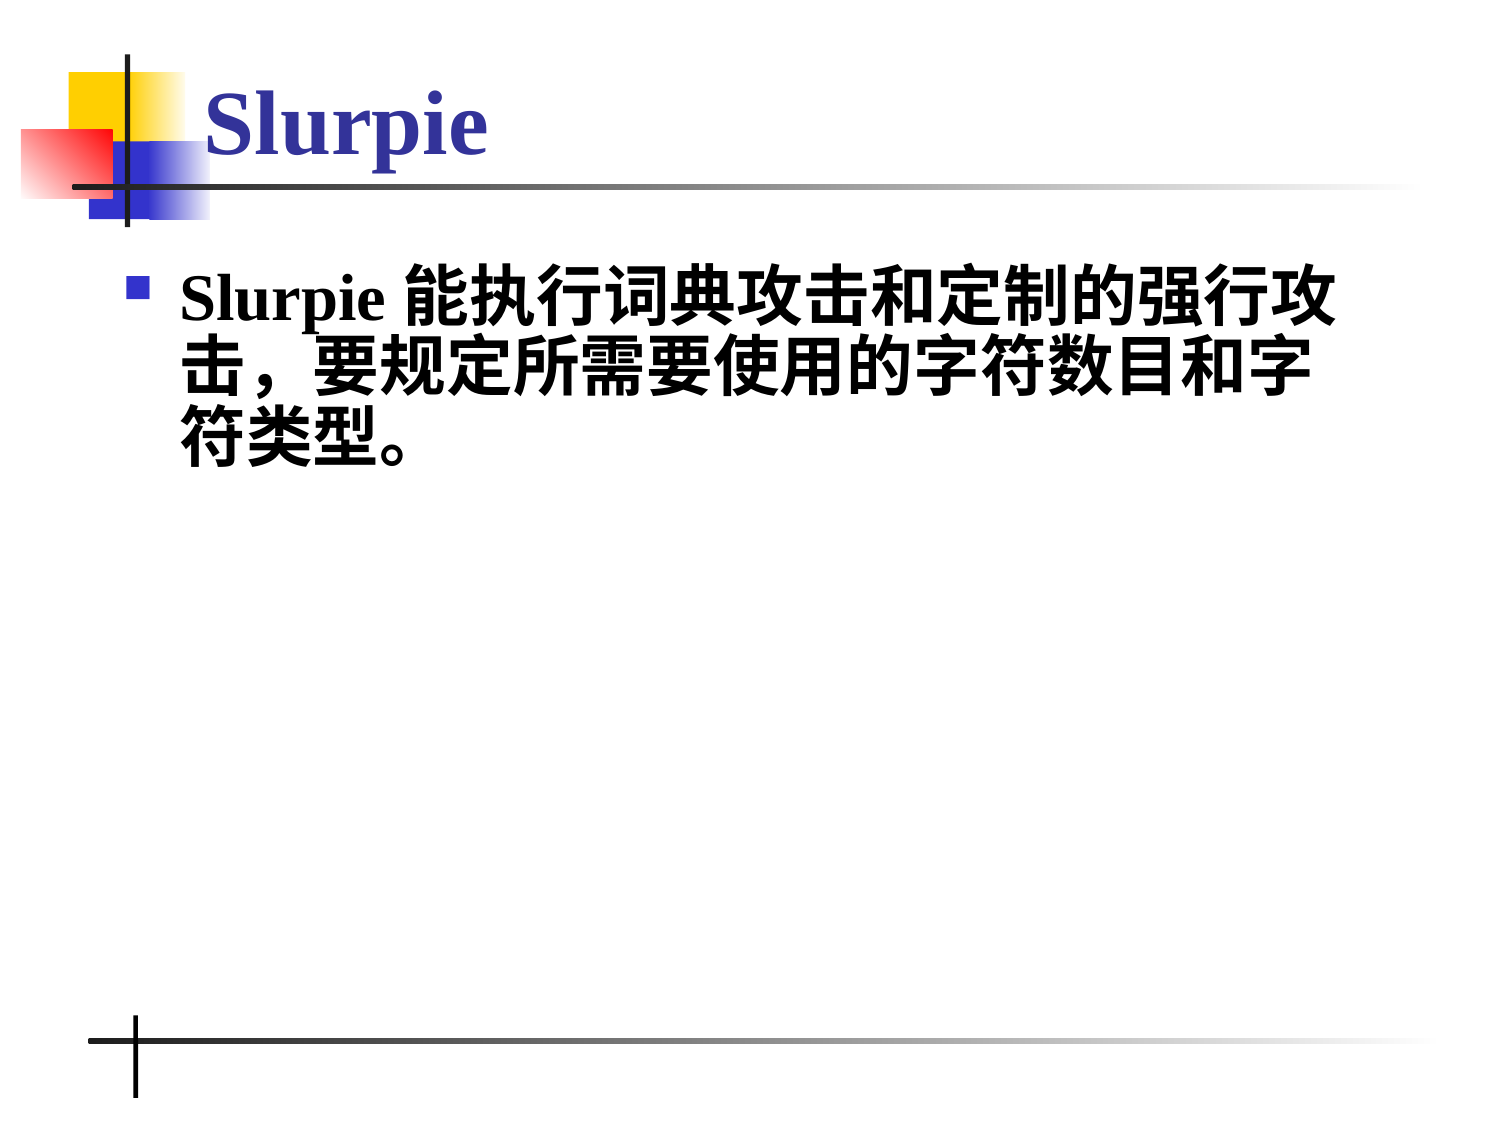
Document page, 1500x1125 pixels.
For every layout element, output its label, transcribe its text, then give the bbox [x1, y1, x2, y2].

title Slurpie [188, 23, 1468, 181]
list Slurpie能执行词典攻击和定制的强行攻击，要规定所需要使用的字符数目和字符类型。 [107, 254, 1384, 931]
